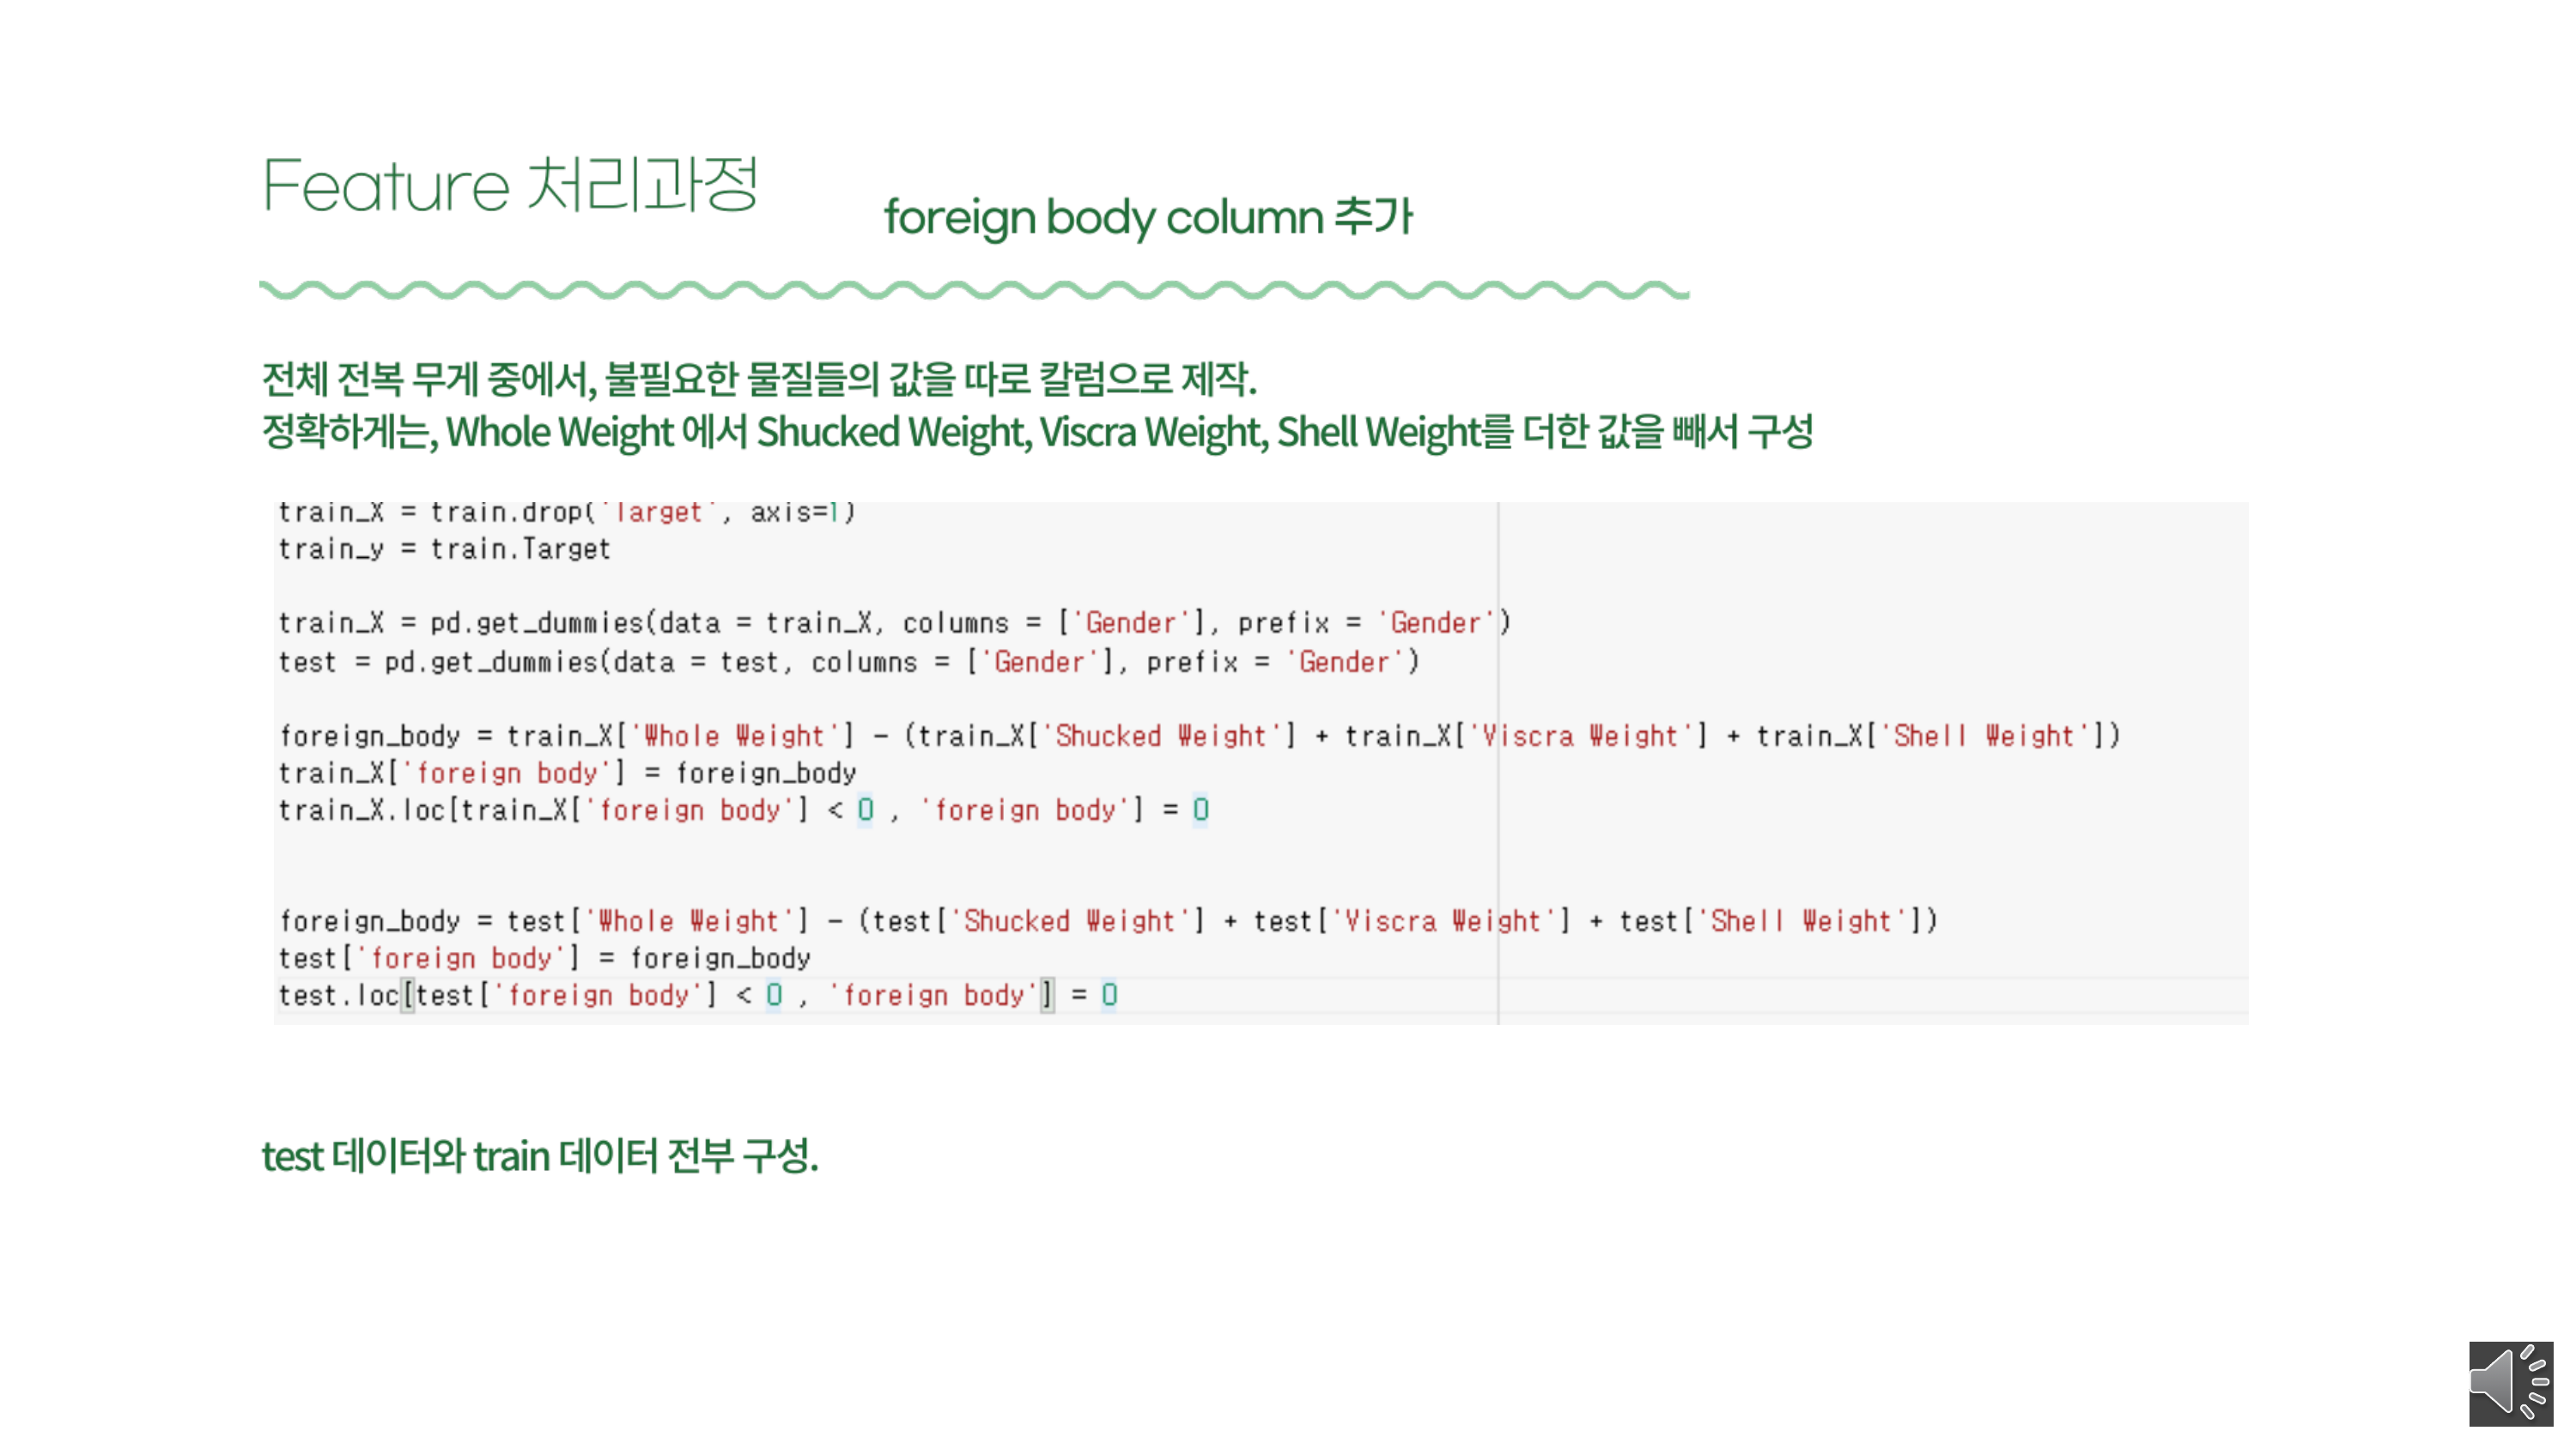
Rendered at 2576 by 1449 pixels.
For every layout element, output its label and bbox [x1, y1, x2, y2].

text_box [259, 280, 1691, 303]
picture [256, 346, 1833, 478]
text_box [274, 502, 2250, 1026]
picture [256, 1122, 836, 1202]
picture [877, 173, 1431, 270]
picture [252, 136, 787, 242]
picture [2468, 1341, 2555, 1428]
